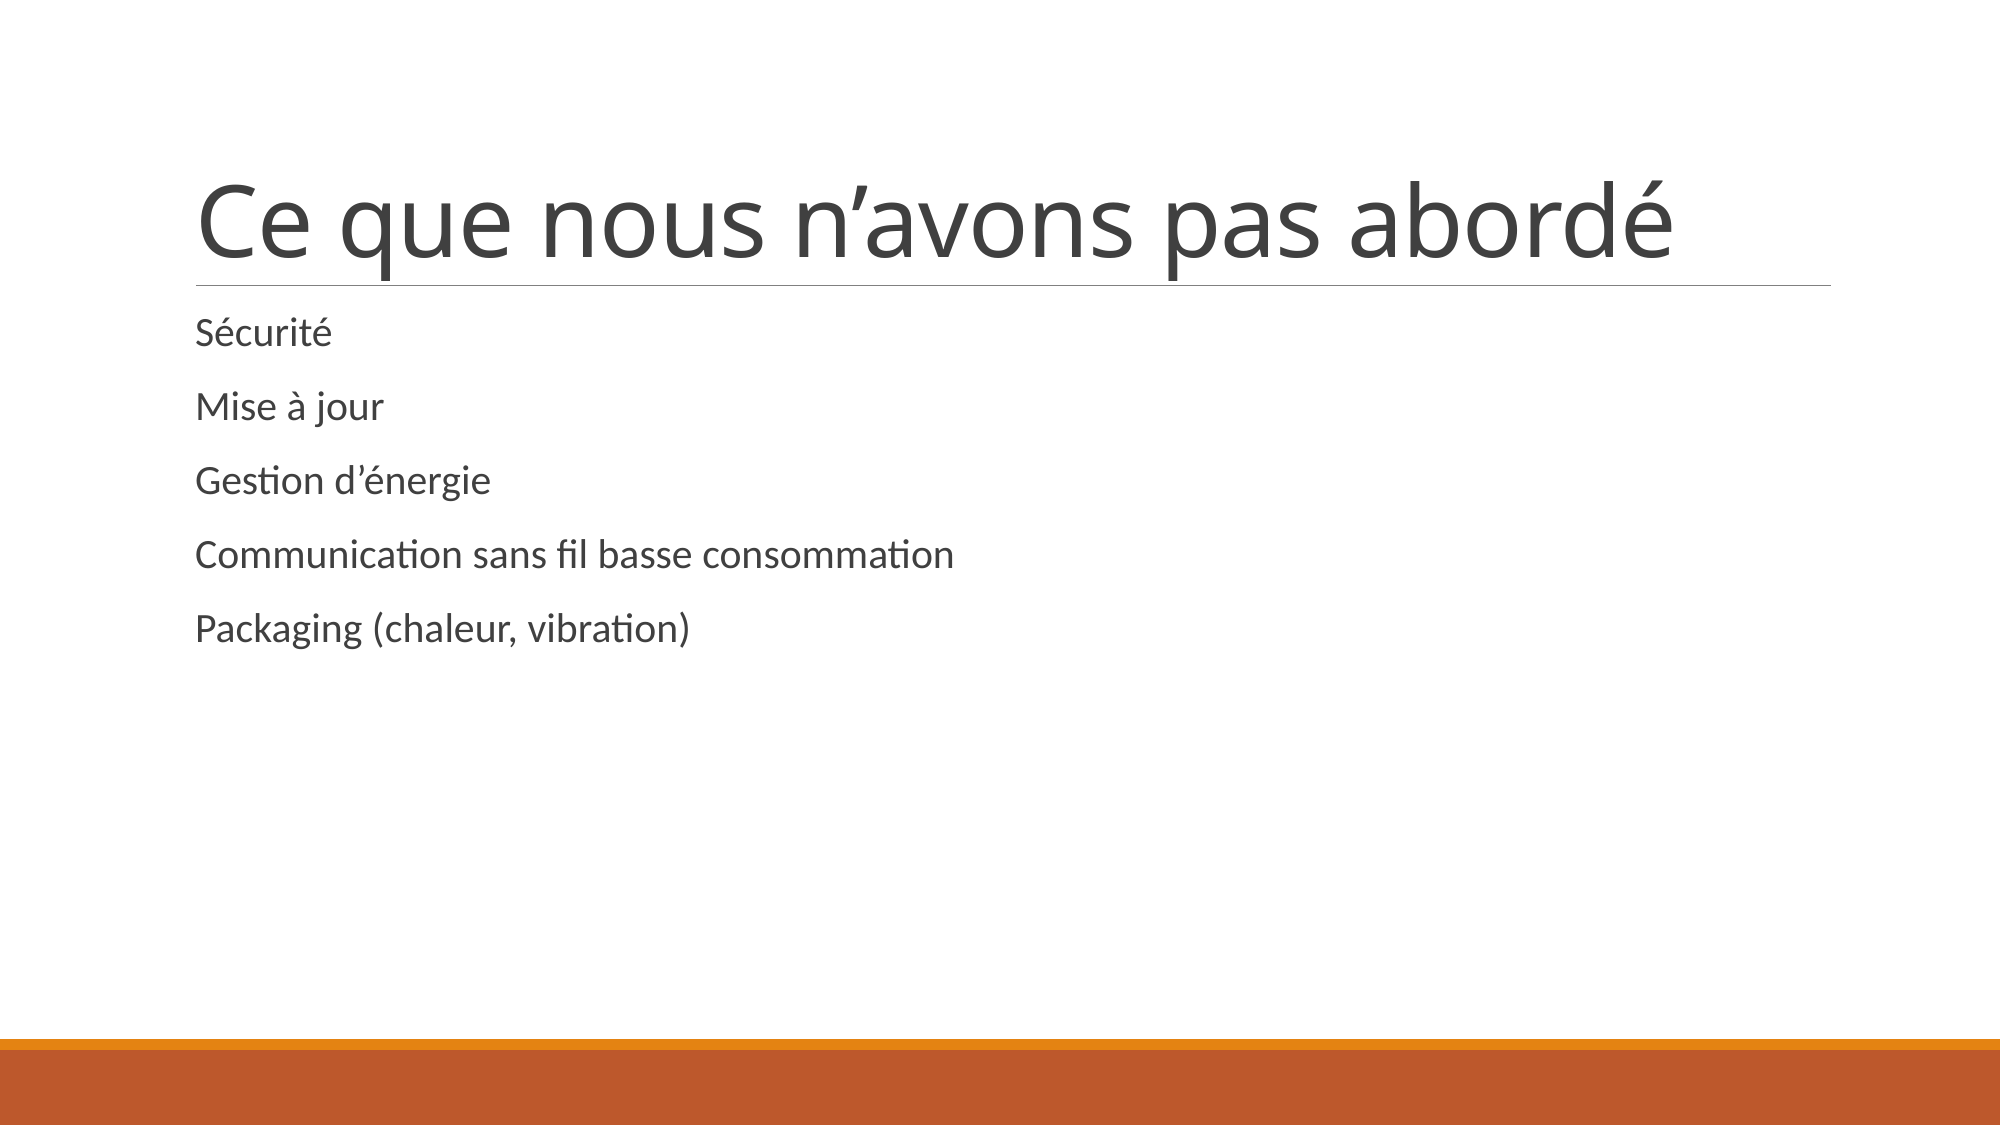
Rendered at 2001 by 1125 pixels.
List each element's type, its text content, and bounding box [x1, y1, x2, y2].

title Ce que nous n’avons pas abordé [180, 47, 1830, 285]
list Sécurité Mise à jour Gestion d’énergie Communication sans fil basse consommation Packaging (chaleur, vibration) [180, 302, 1830, 963]
